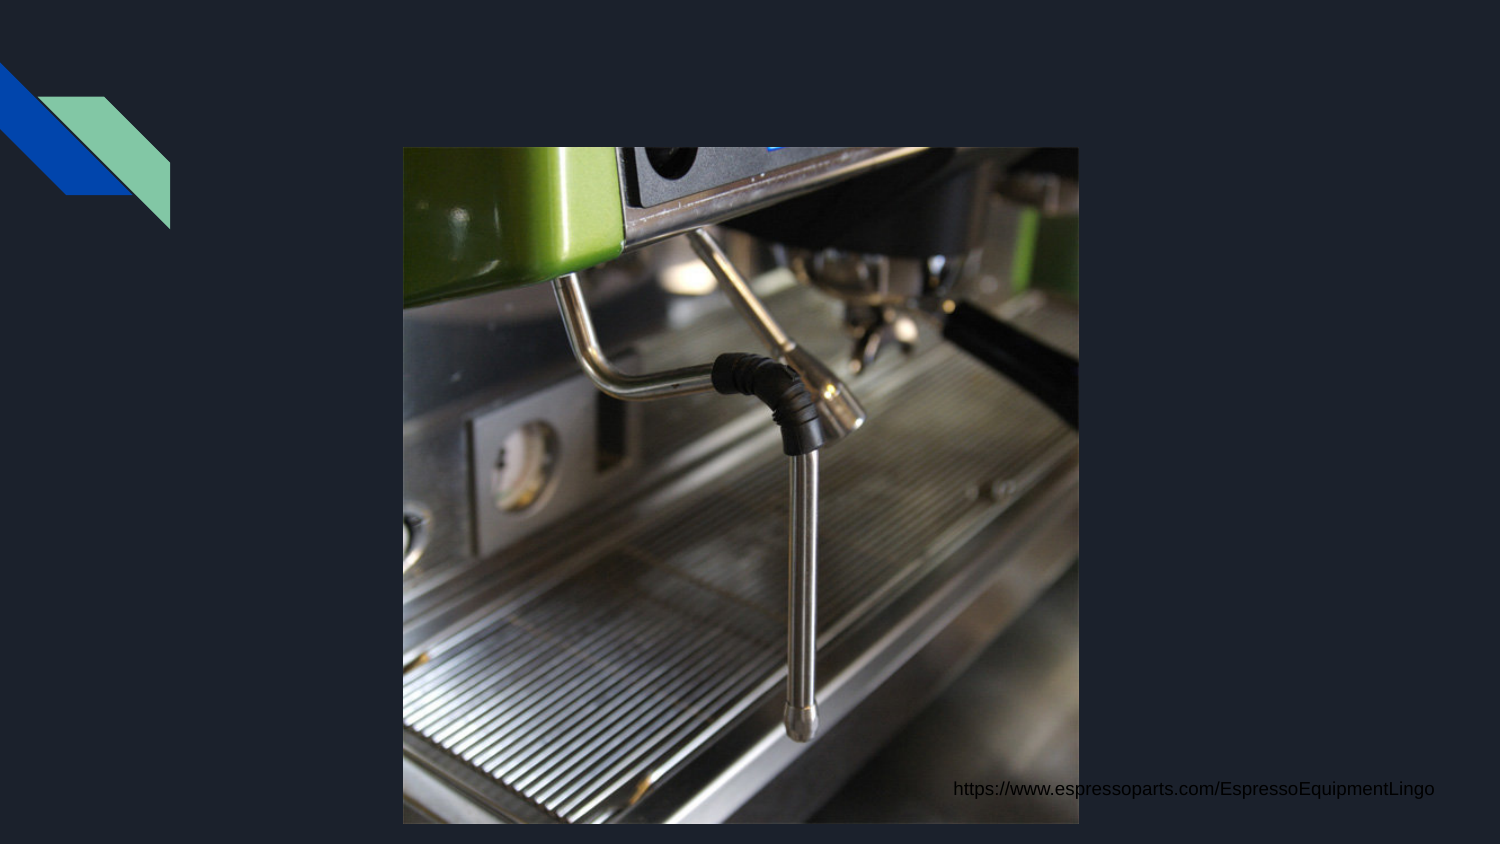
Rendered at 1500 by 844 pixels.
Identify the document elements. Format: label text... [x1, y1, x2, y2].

text_box https://www.espressoparts.com/EspressoEquipmentLingo [1083, 761, 1473, 811]
picture [402, 147, 1079, 824]
